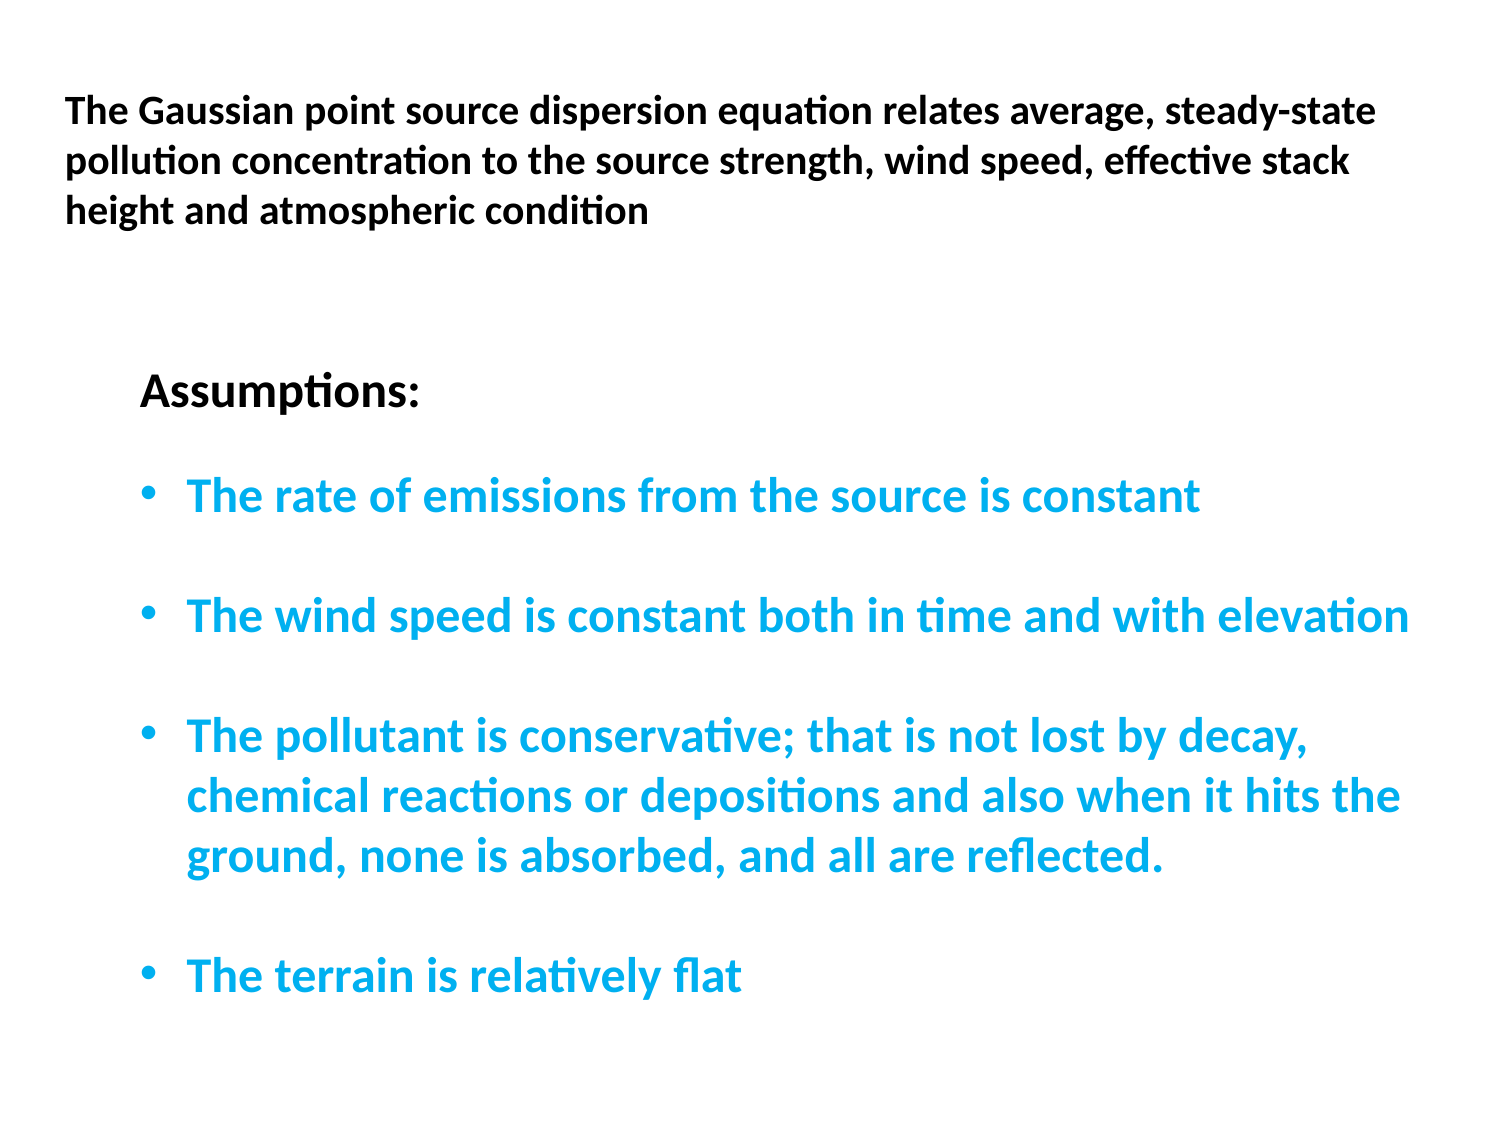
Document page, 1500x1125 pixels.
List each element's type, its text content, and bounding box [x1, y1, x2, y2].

text_box The Gaussian point source dispersion equation relates average, steady-state pollution concentration to the source strength, wind speed, effective stack height and atmospheric condition [49, 75, 1475, 240]
text_box Assumptions: The rate of emissions from the source is constant The wind speed is constant both in time and with elevation The pollutant is conservative; that is not lost by decay, chemical reactions or depositions and also when it hits the ground, none is absorbed, and all are reflected. The terrain is relatively flat [125, 349, 1438, 1010]
